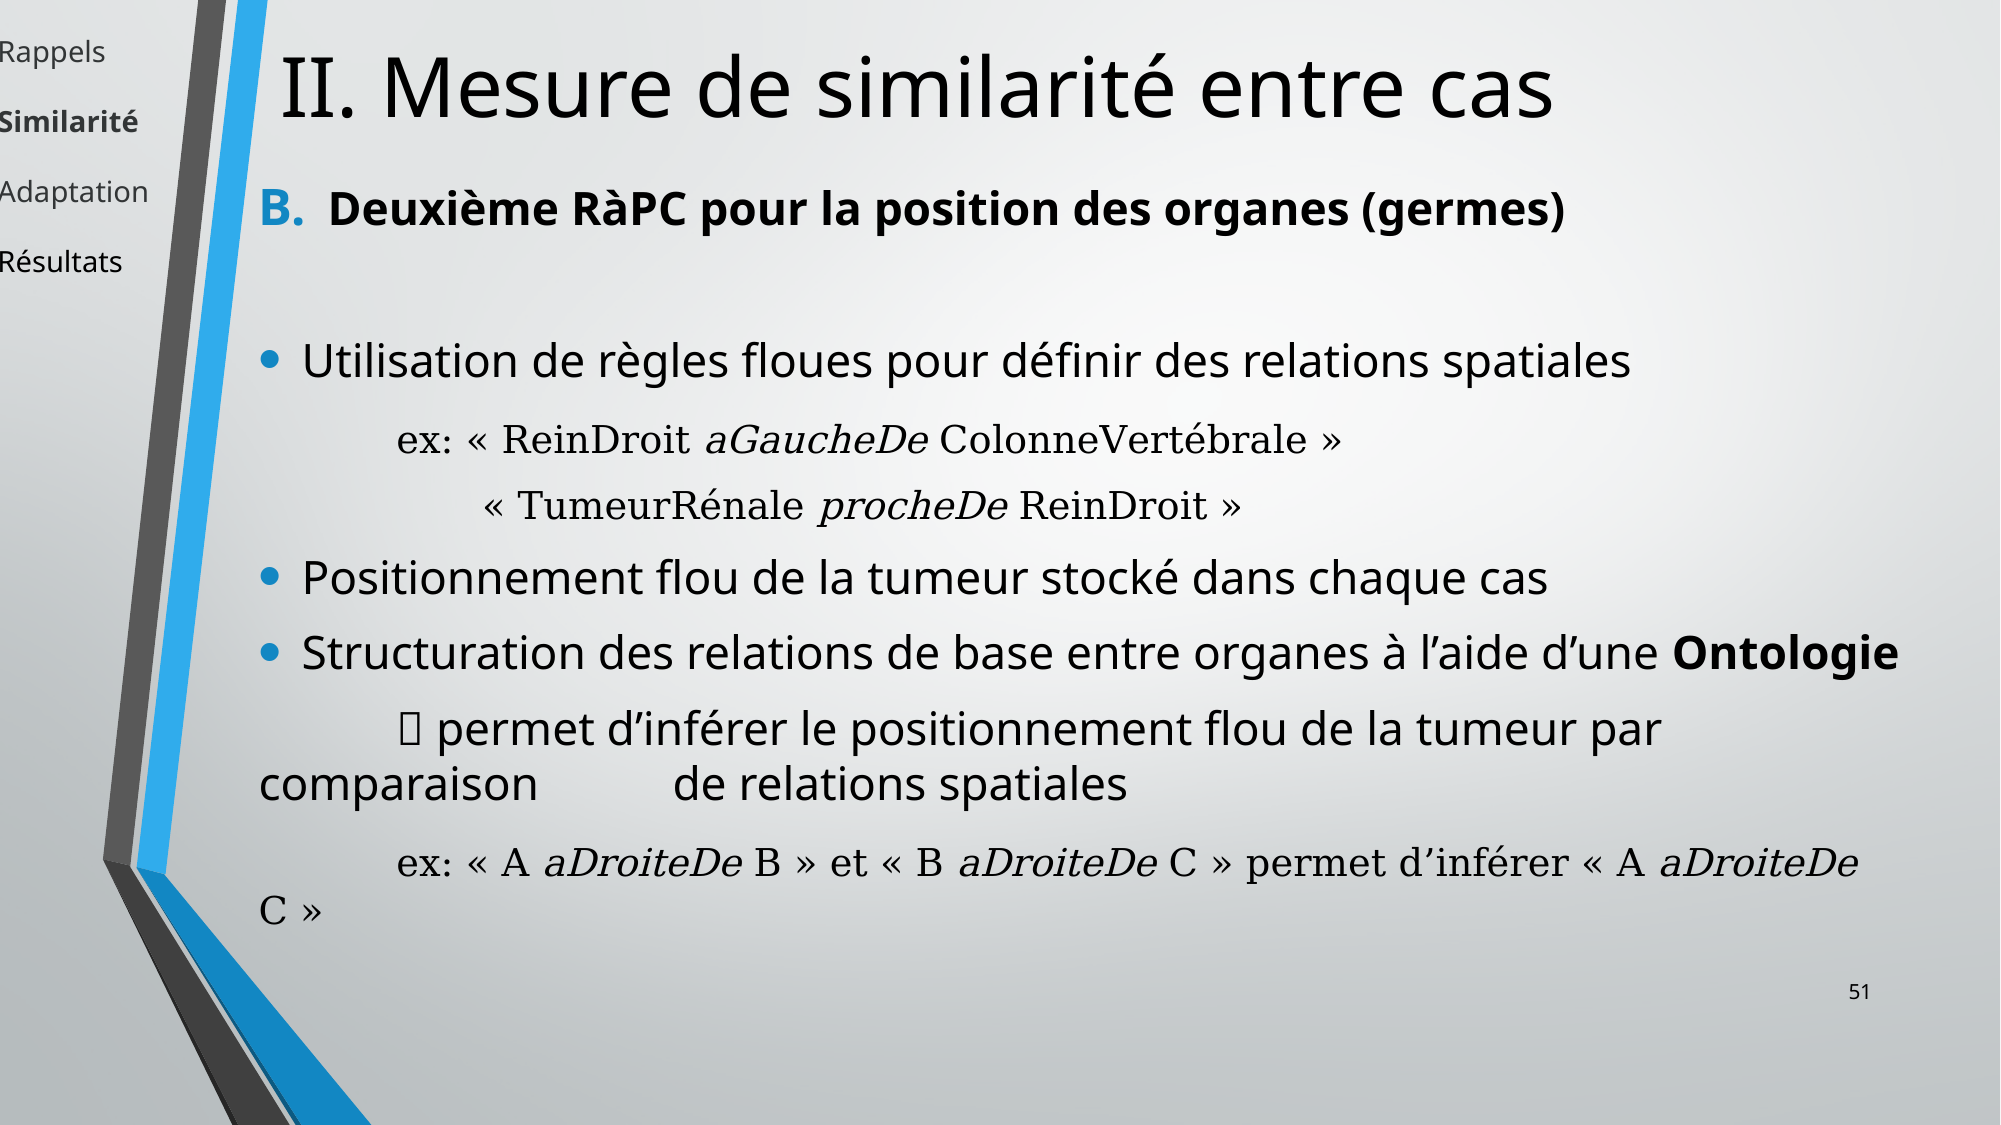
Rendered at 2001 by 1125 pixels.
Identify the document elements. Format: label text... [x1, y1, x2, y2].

text_box Rappels Similarité Adaptation Résultats [0, 0, 165, 286]
title II. Mesure de similarité entre cas [243, 19, 1887, 148]
list Deuxième RàPC pour la position des organes (germes) Utilisation de règles floues pour définir des relations spatiales ex: « ReinDroit aGaucheDe ColonneVertébrale » « TumeurRénale procheDe ReinDroit » Positionnement flou de la tumeur stocké dans chaque cas Structuration des relations de base entre organes à l’aide d’une Ontologie  permet d’inférer le positionnement flou de la tumeur par comparaison de relations spatiales ex: « A aDroiteDe B » et « B aDroiteDe C » permet d’inférer « A aDroiteDe C » [243, 172, 1931, 998]
slide_number 51 [1796, 962, 1887, 1023]
